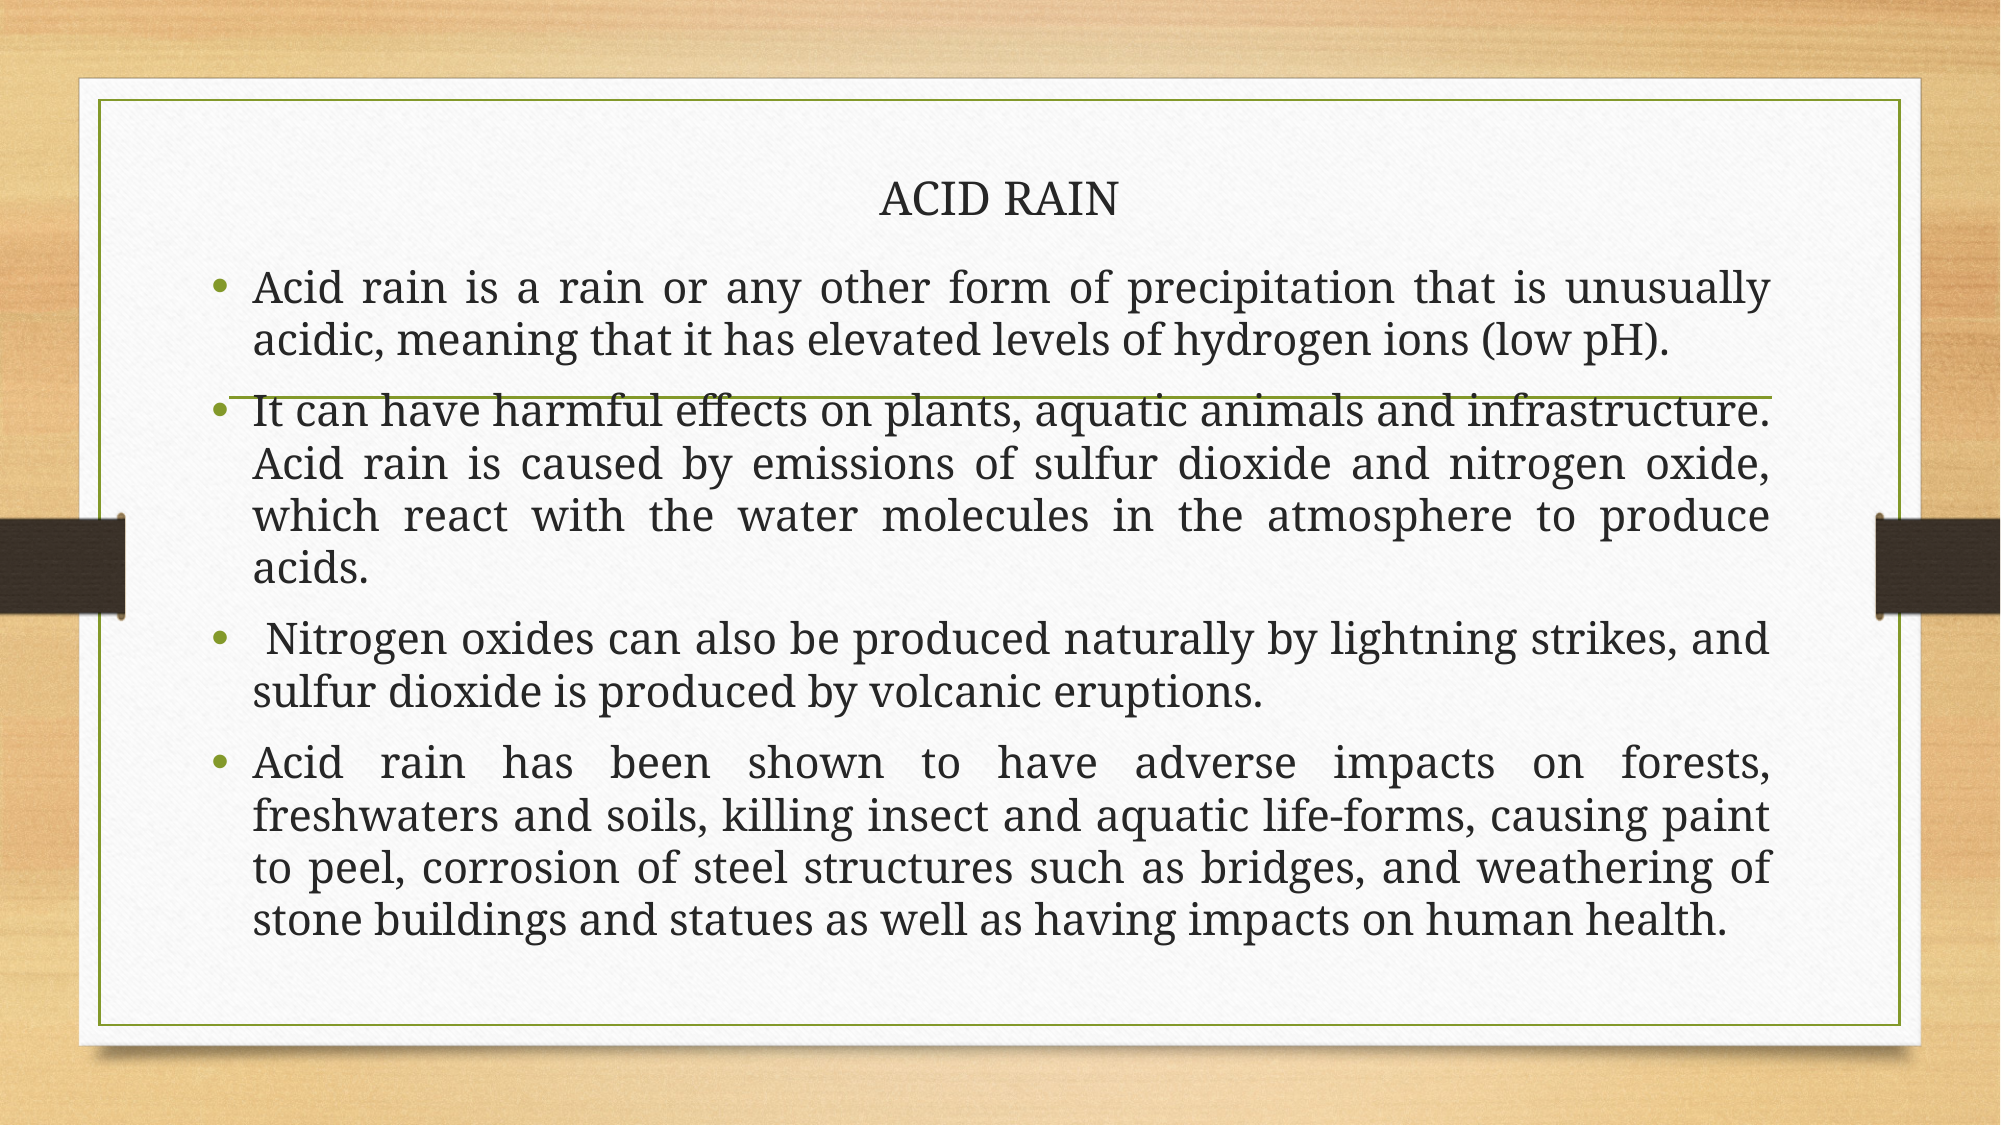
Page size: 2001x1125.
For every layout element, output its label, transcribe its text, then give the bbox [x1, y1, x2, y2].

list Acid rain is a rain or any other form of precipitation that is unusually acidic, meaning that it has elevated levels of hydrogen ions (low pH). It can have harmful effects on plants, aquatic animals and infrastructure. Acid rain is caused by emissions of sulfur dioxide and nitrogen oxide, which react with the water molecules in the atmosphere to produce acids. Nitrogen oxides can also be produced naturally by lightning strikes, and sulfur dioxide is produced by volcanic eruptions. Acid rain has been shown to have adverse impacts on forests, freshwaters and soils, killing insect and aquatic life-forms, causing paint to peel, corrosion of steel structures such as bridges, and weathering of stone buildings and statues as well as having impacts on human health. [196, 252, 1788, 964]
picture [0, 0, 2001, 1125]
title ACID RAIN [212, 161, 1788, 233]
